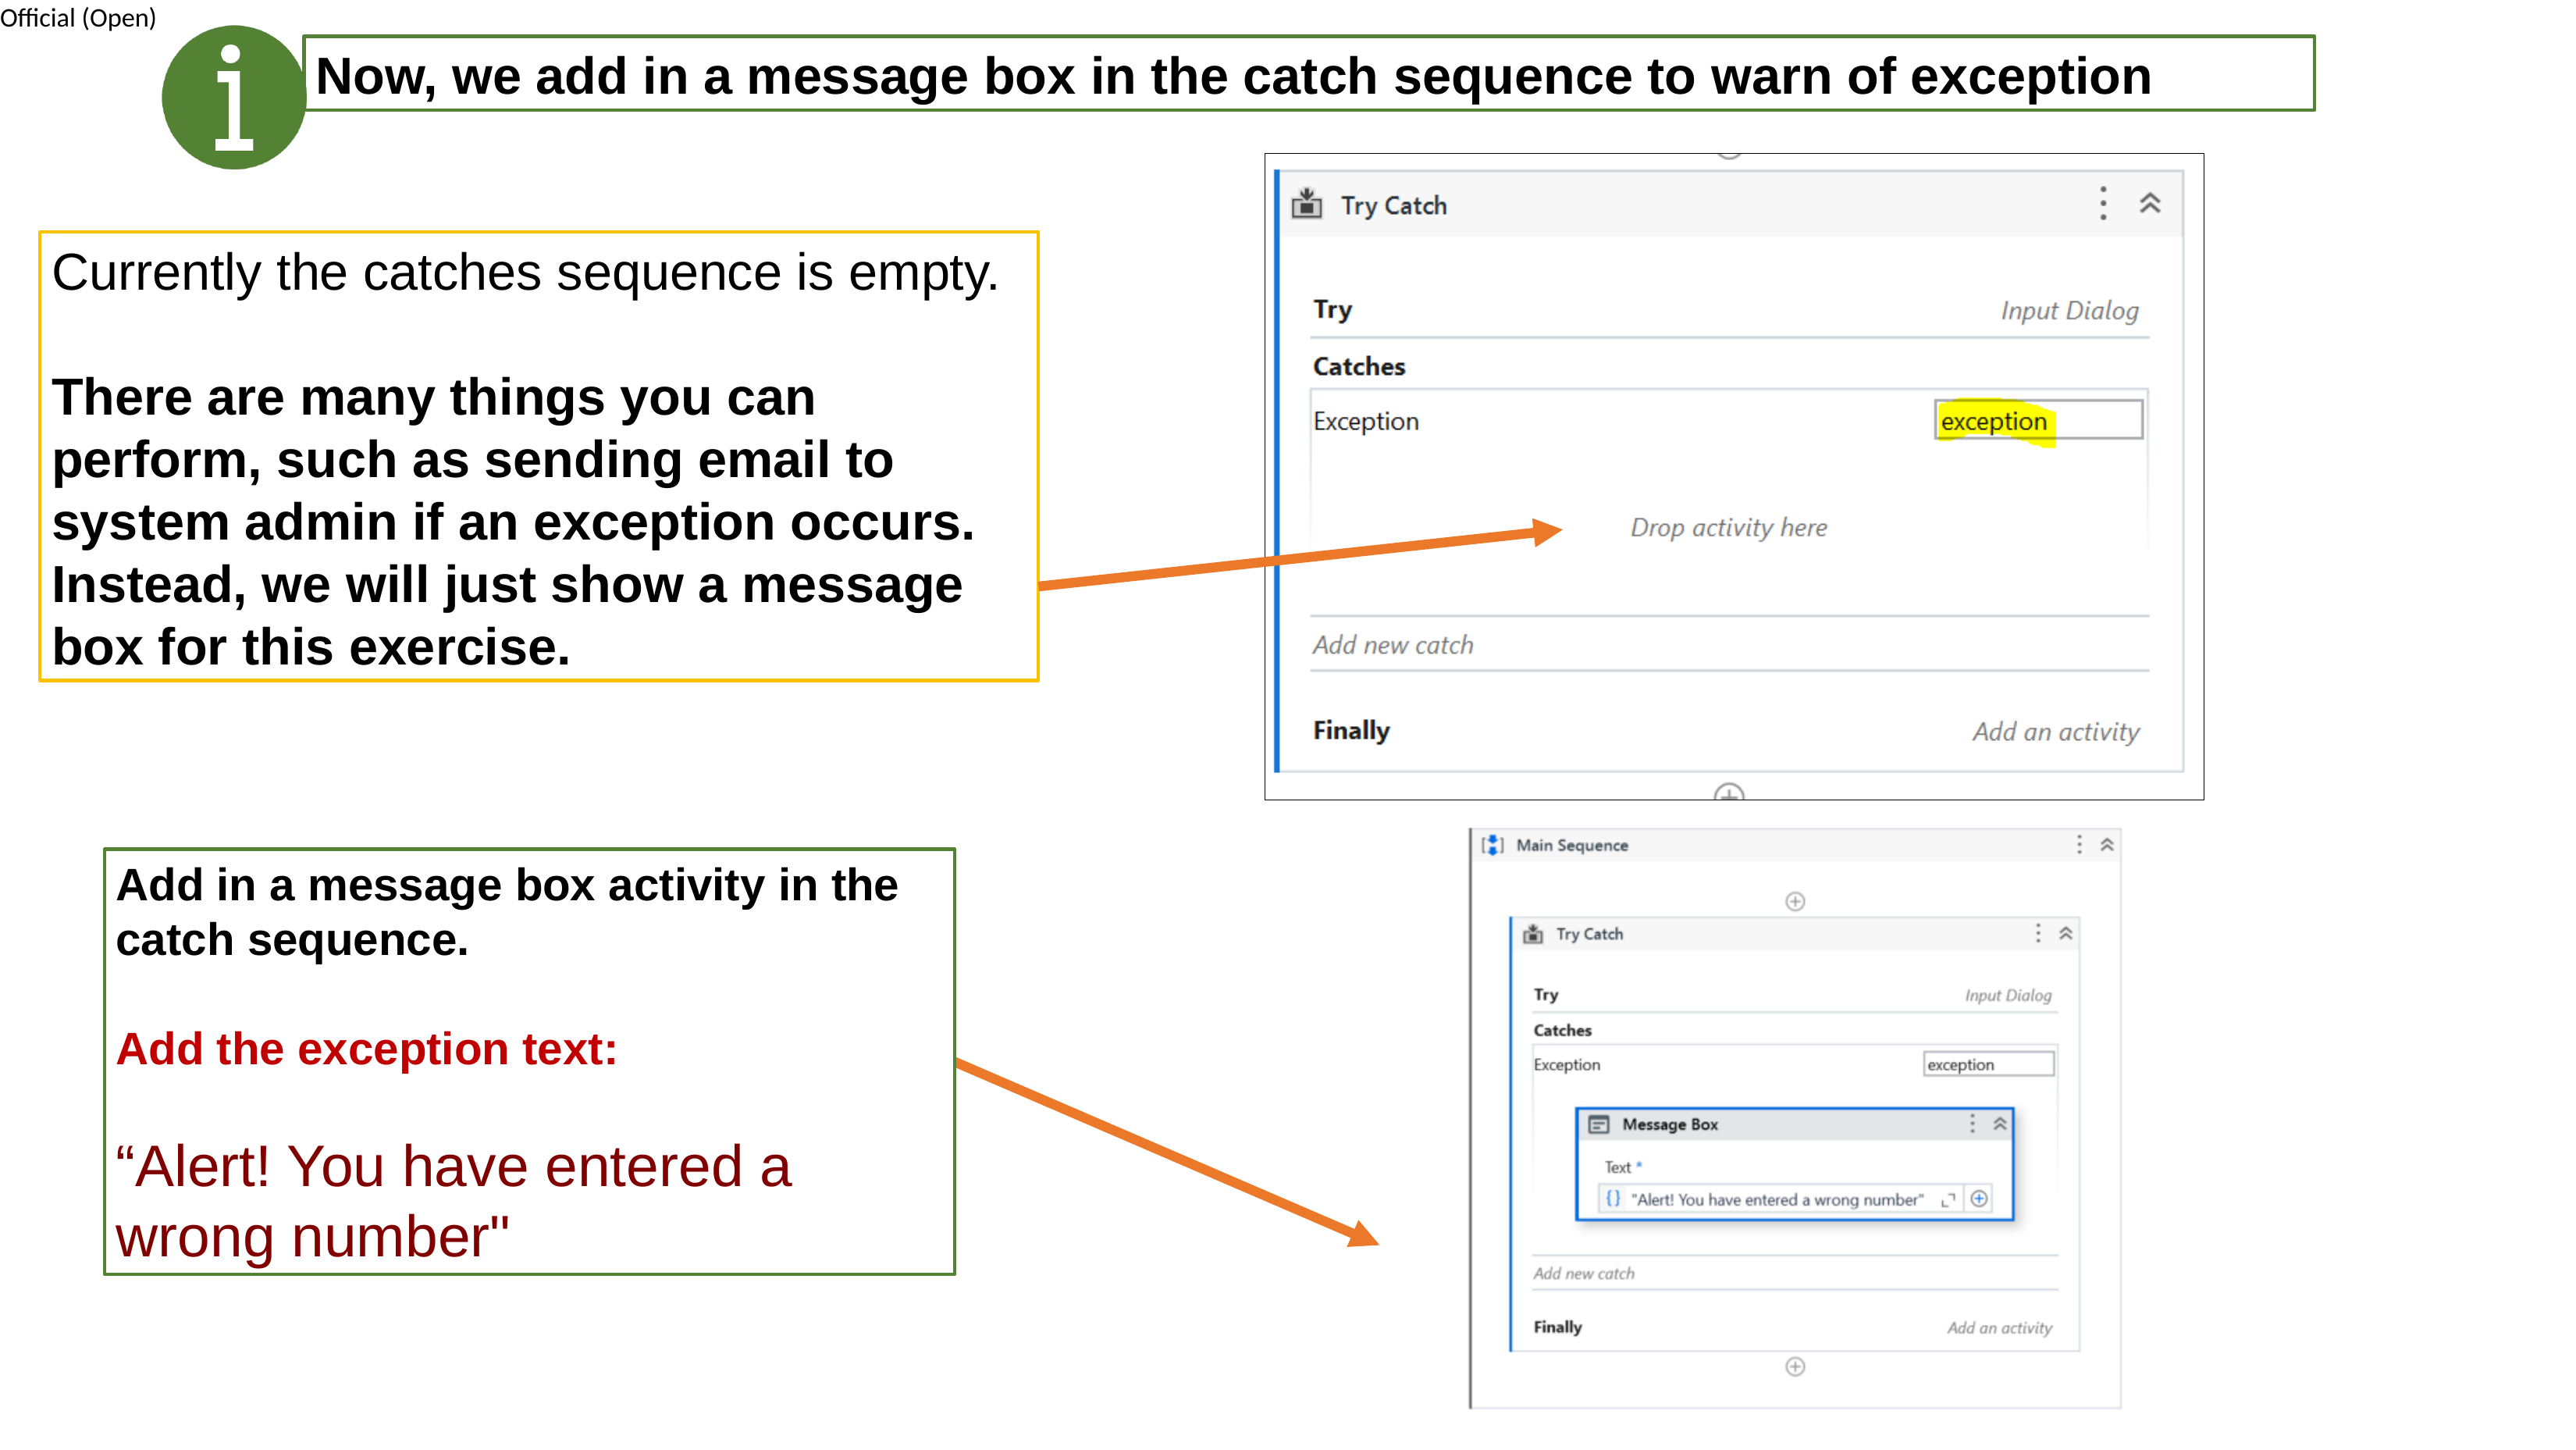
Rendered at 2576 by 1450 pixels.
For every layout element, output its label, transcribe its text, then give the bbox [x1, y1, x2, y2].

picture [1265, 153, 2205, 800]
text_box Currently the catches sequence is empty. There are many things you can perform, such as sending email to system admin if an exception occurs. Instead, we will just show a message box for this exercise. [38, 230, 1040, 682]
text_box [954, 1063, 1380, 1245]
text_box Add in a message box activity in the catch sequence. Add the exception text: “Alert! You have entered a wrong number" [103, 847, 956, 1276]
picture [1453, 819, 2130, 1418]
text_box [1038, 529, 1564, 587]
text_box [143, 6, 2315, 189]
